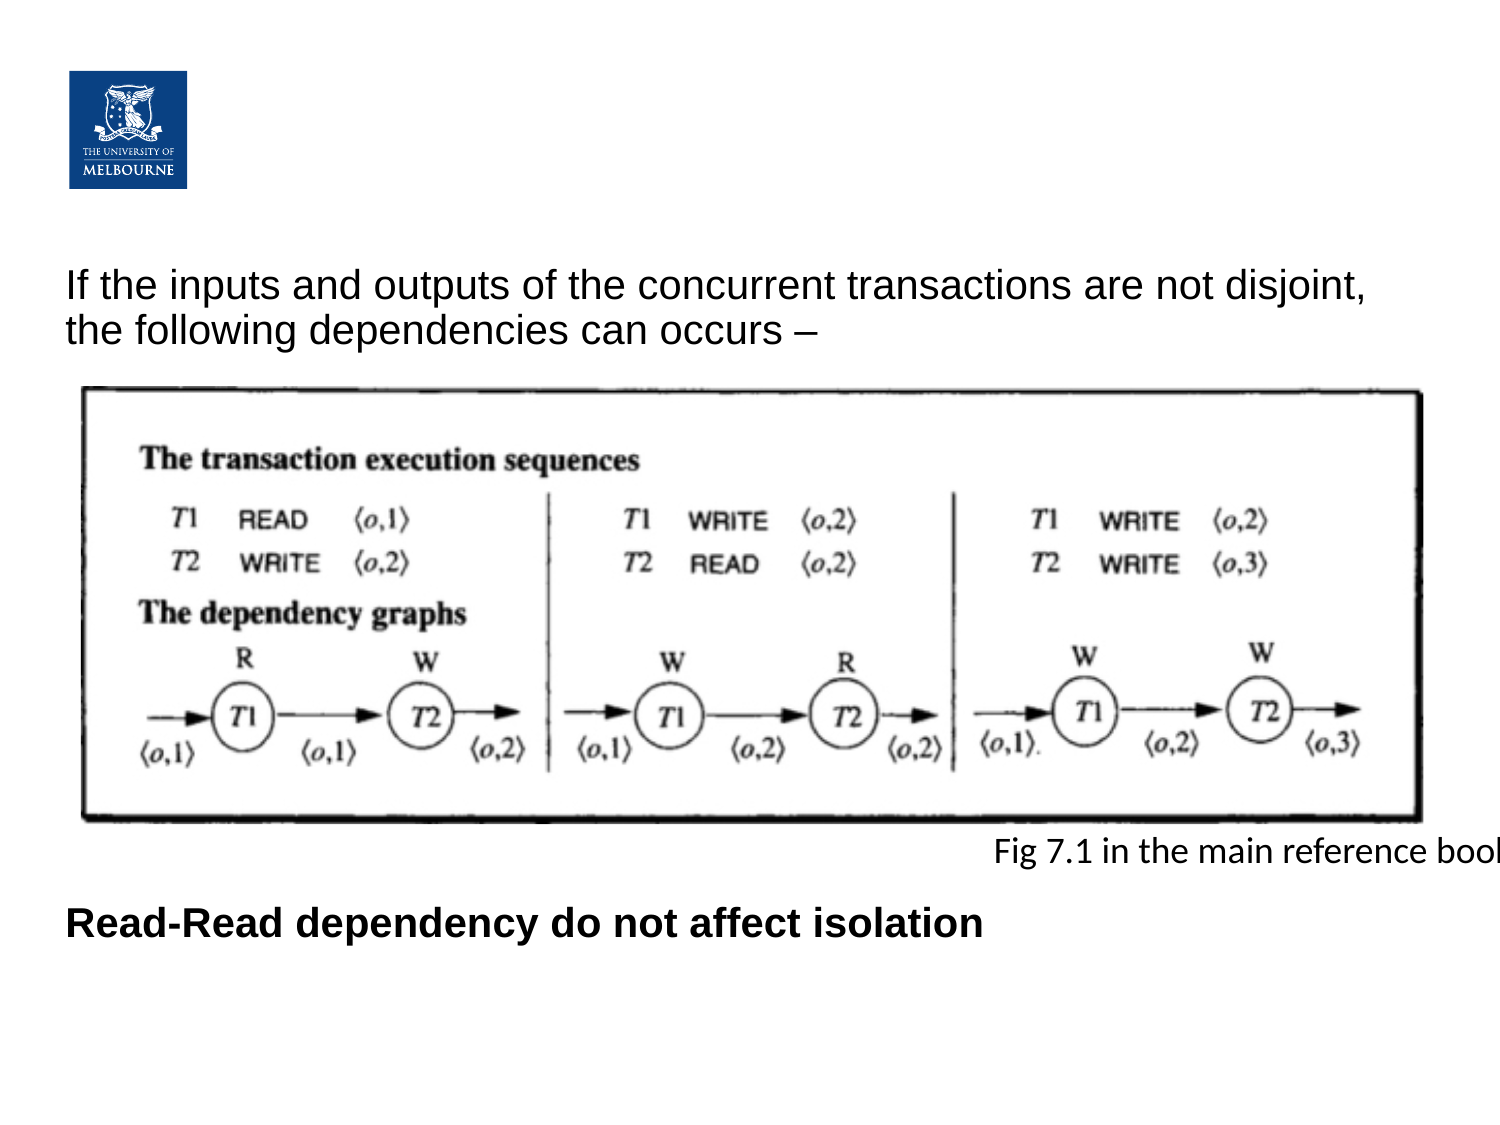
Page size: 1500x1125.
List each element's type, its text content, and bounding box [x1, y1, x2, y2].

text_box If the inputs and outputs of the concurrent transactions are not disjoint, the following dependencies can occurs – Read-Read dependency do not affect isolation [50, 189, 1423, 1125]
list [53, 368, 1447, 857]
text_box Fig 7.1 in the main reference book [1423, 818, 1500, 879]
